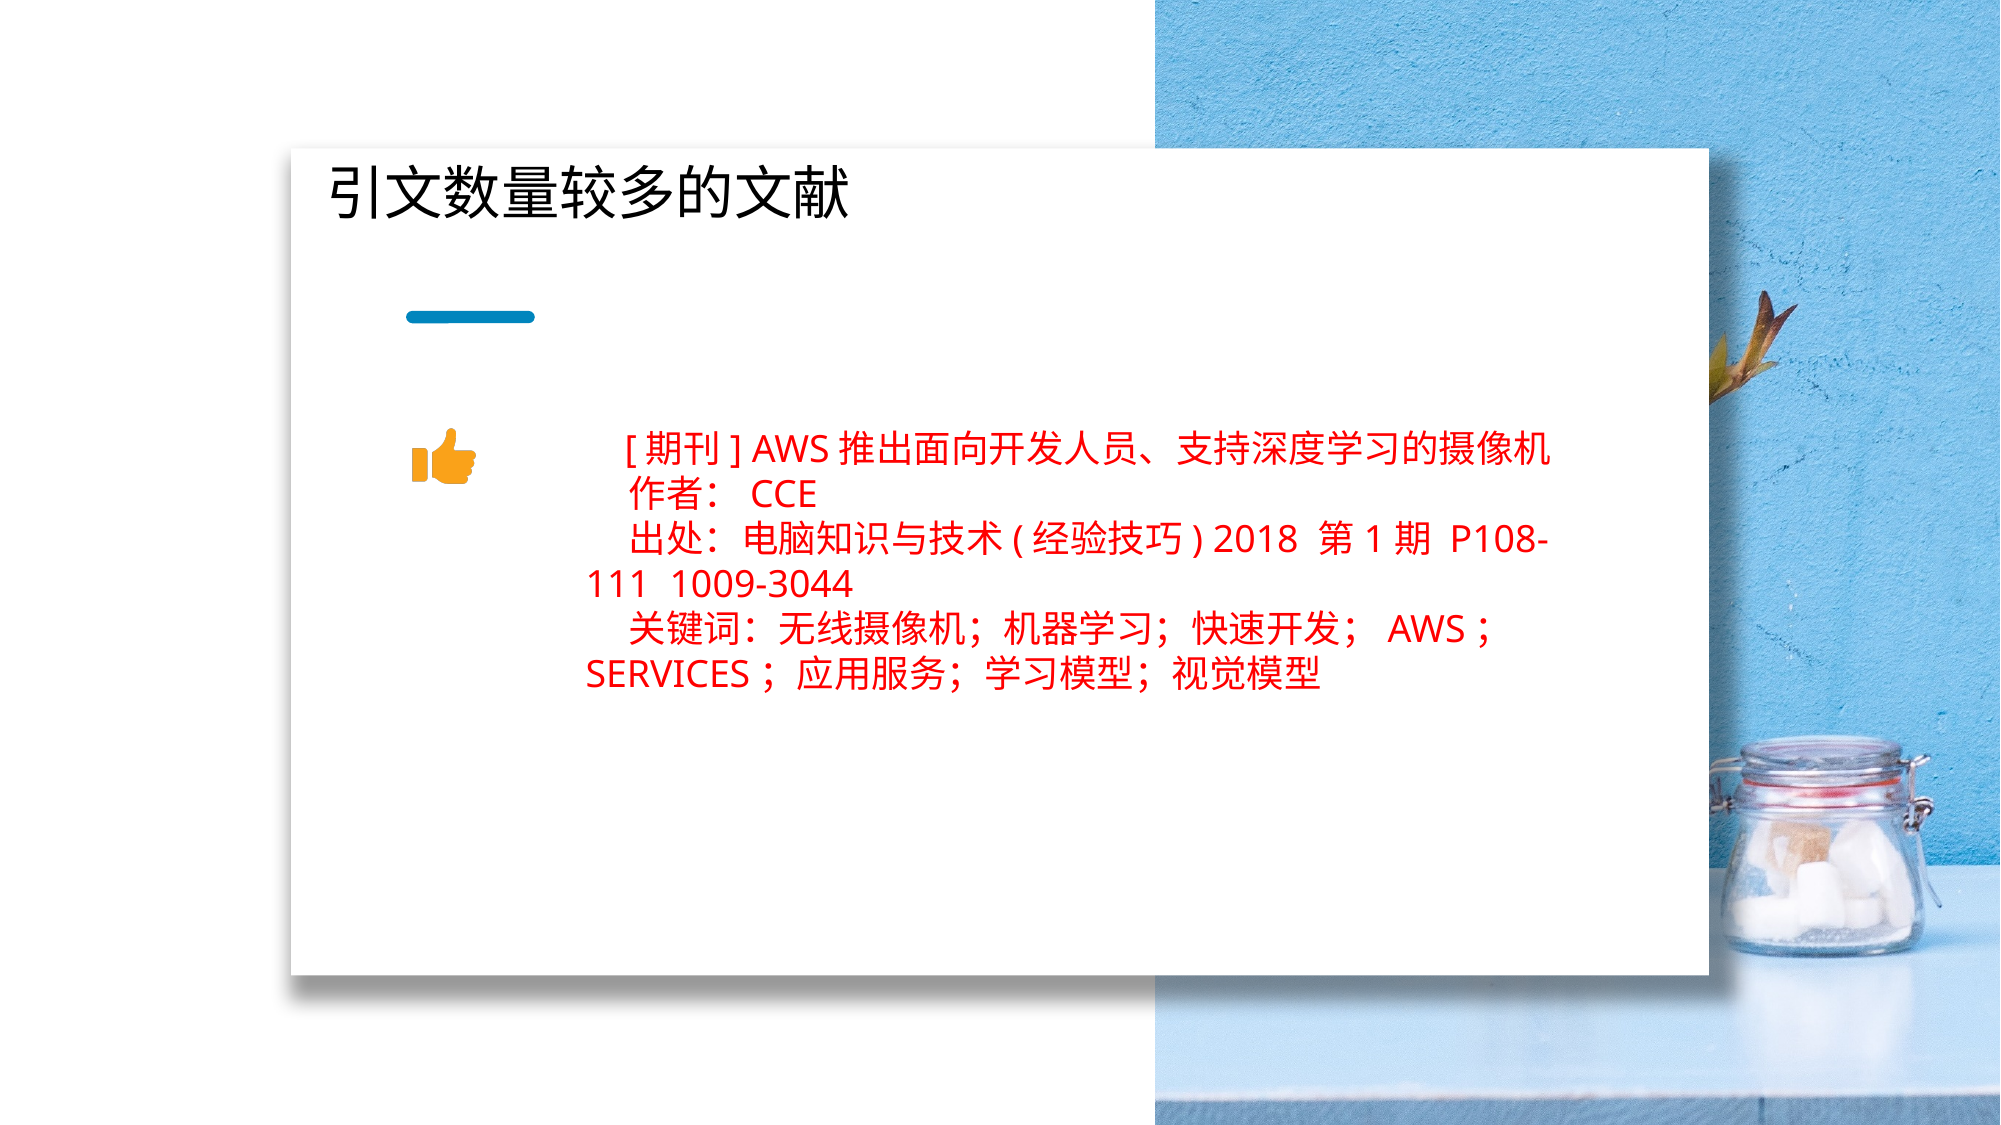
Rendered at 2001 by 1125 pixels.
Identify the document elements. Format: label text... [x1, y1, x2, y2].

picture [1155, 0, 2000, 1125]
picture [406, 418, 482, 494]
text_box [311, 148, 1279, 324]
text_box [期刊] AWS推出面向开发人员、支持深度学习的摄像机 作者：CCE 出处：电脑知识与技术(经验技巧) 2018 第1期 P108-111 1009-3044 关键词：无线摄像机；机器学习；快速开发；AWS；SERVICES；应用服务；学习模型；视觉模型 [570, 418, 1155, 748]
text_box [290, 147, 1155, 977]
